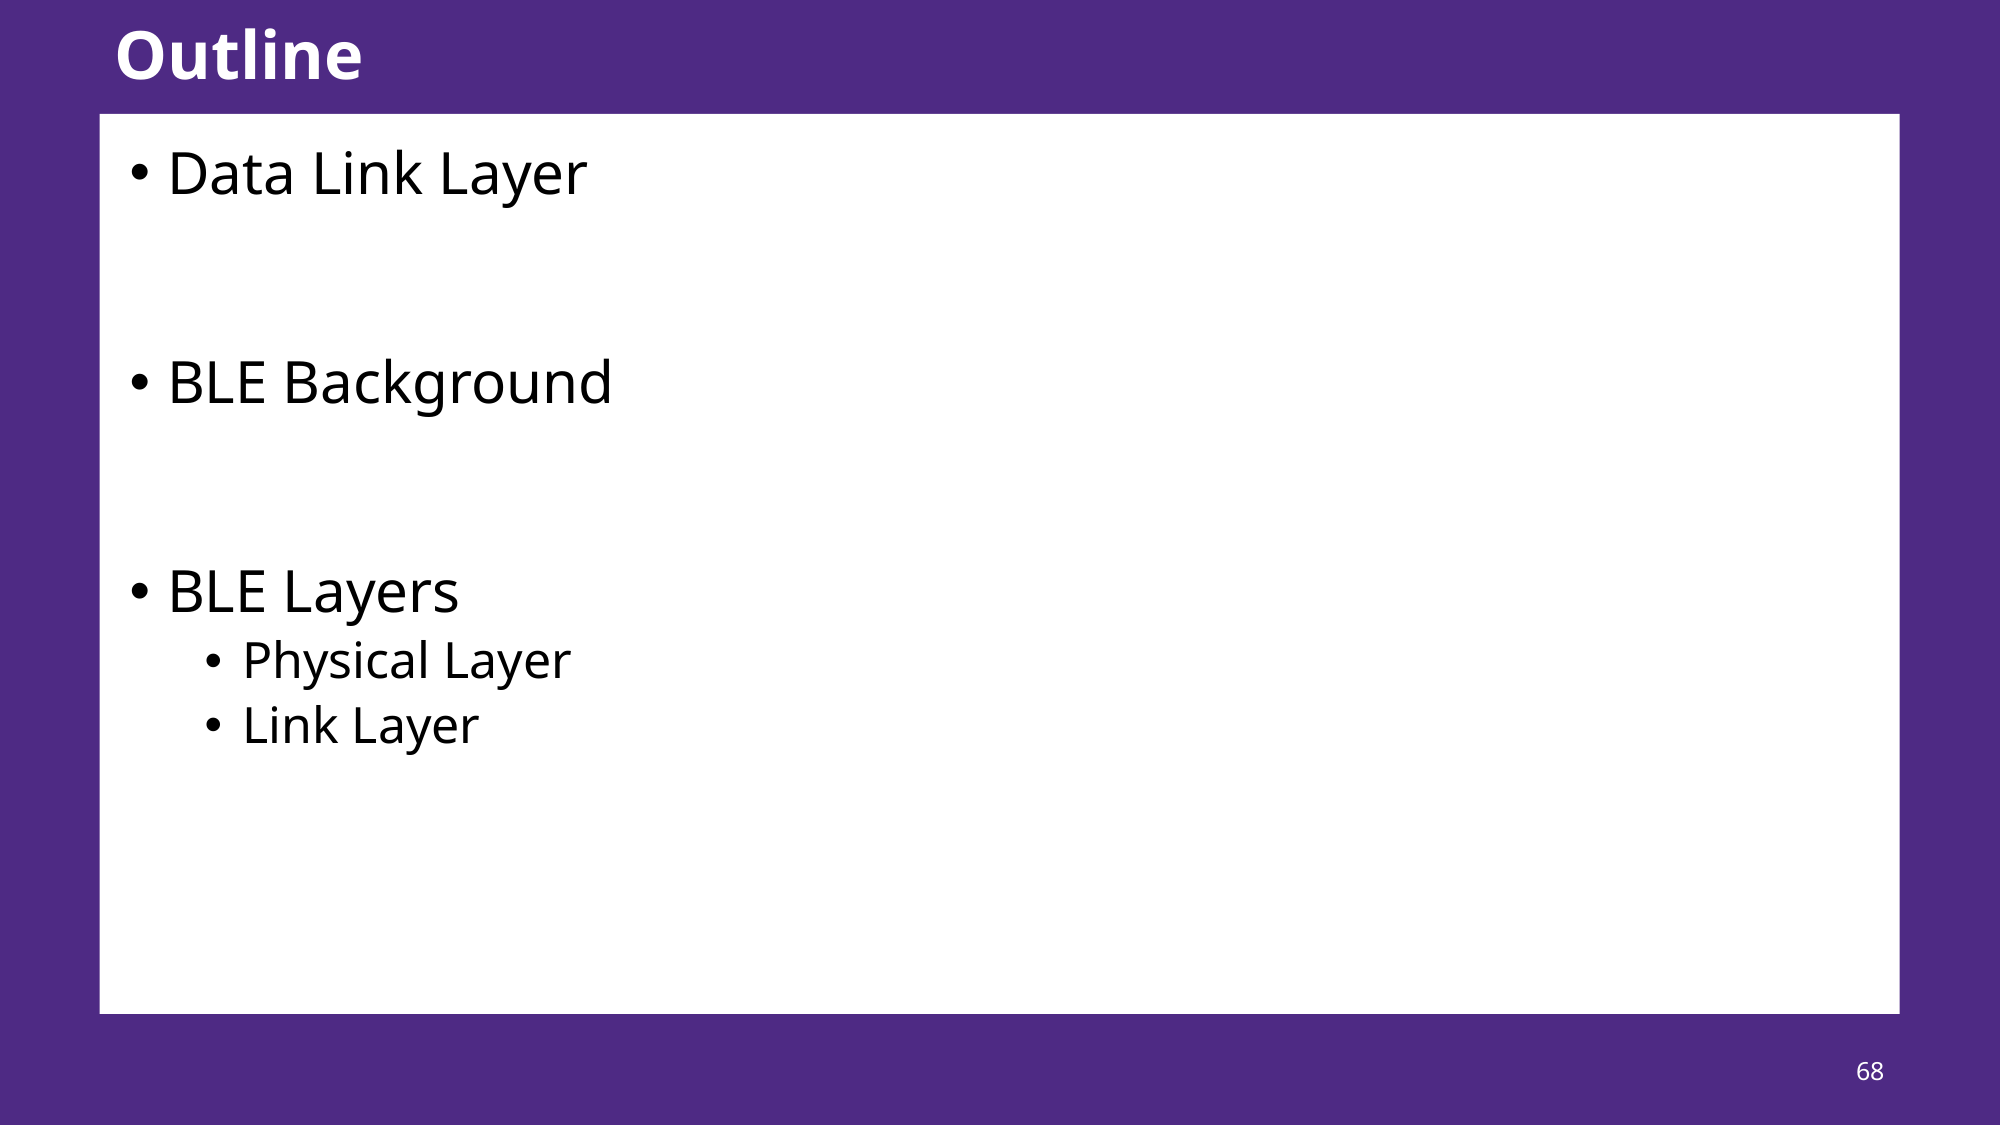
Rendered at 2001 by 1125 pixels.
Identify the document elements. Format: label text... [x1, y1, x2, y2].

slide_number 68 [1749, 1042, 1900, 1103]
list Data Link Layer BLE Background BLE Layers Physical Layer Link Layer [99, 114, 1900, 1014]
title Outline [99, 1, 1900, 114]
